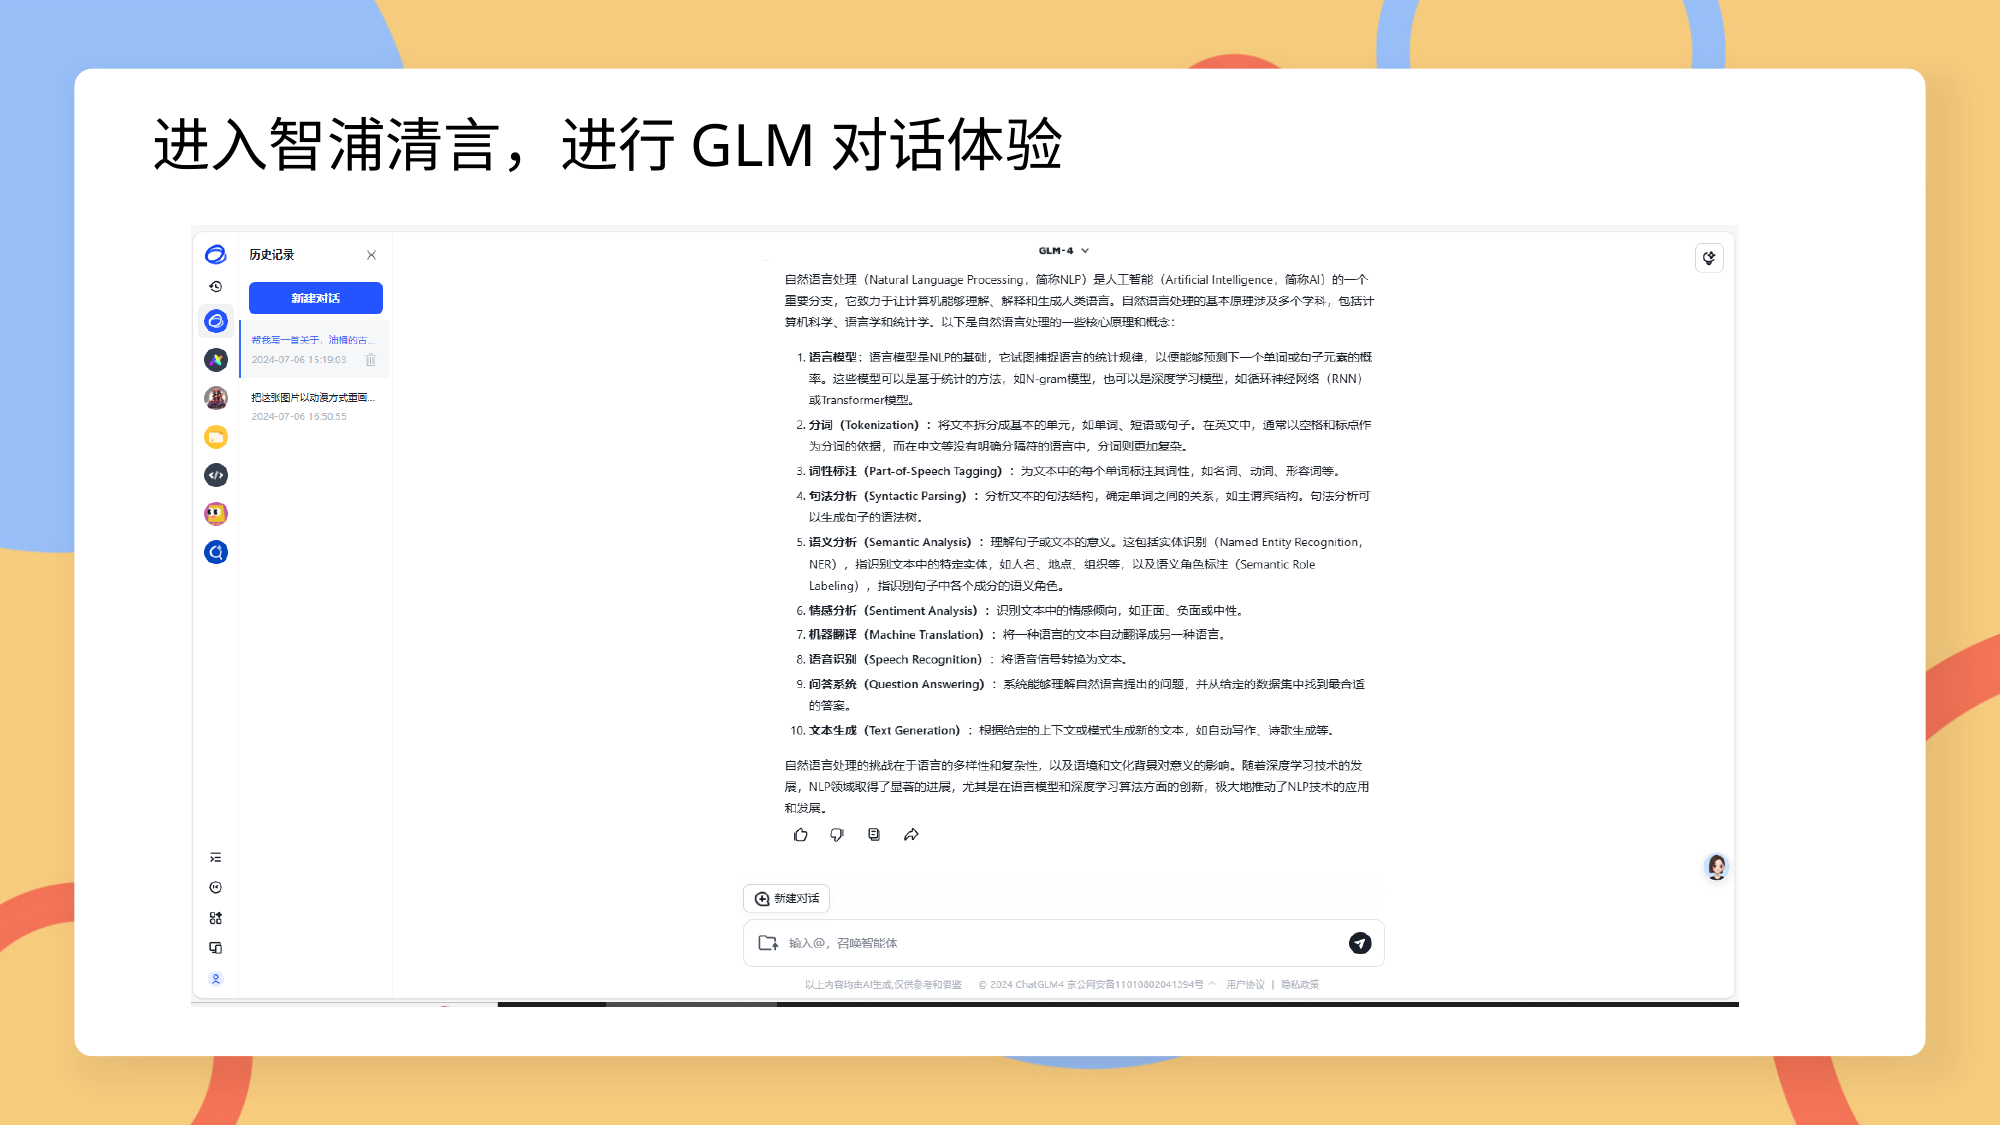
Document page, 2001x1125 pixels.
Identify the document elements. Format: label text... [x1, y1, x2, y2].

title 进入智浦清言，进行GLM对话体验 [137, 98, 1863, 197]
picture [0, 0, 2000, 1125]
